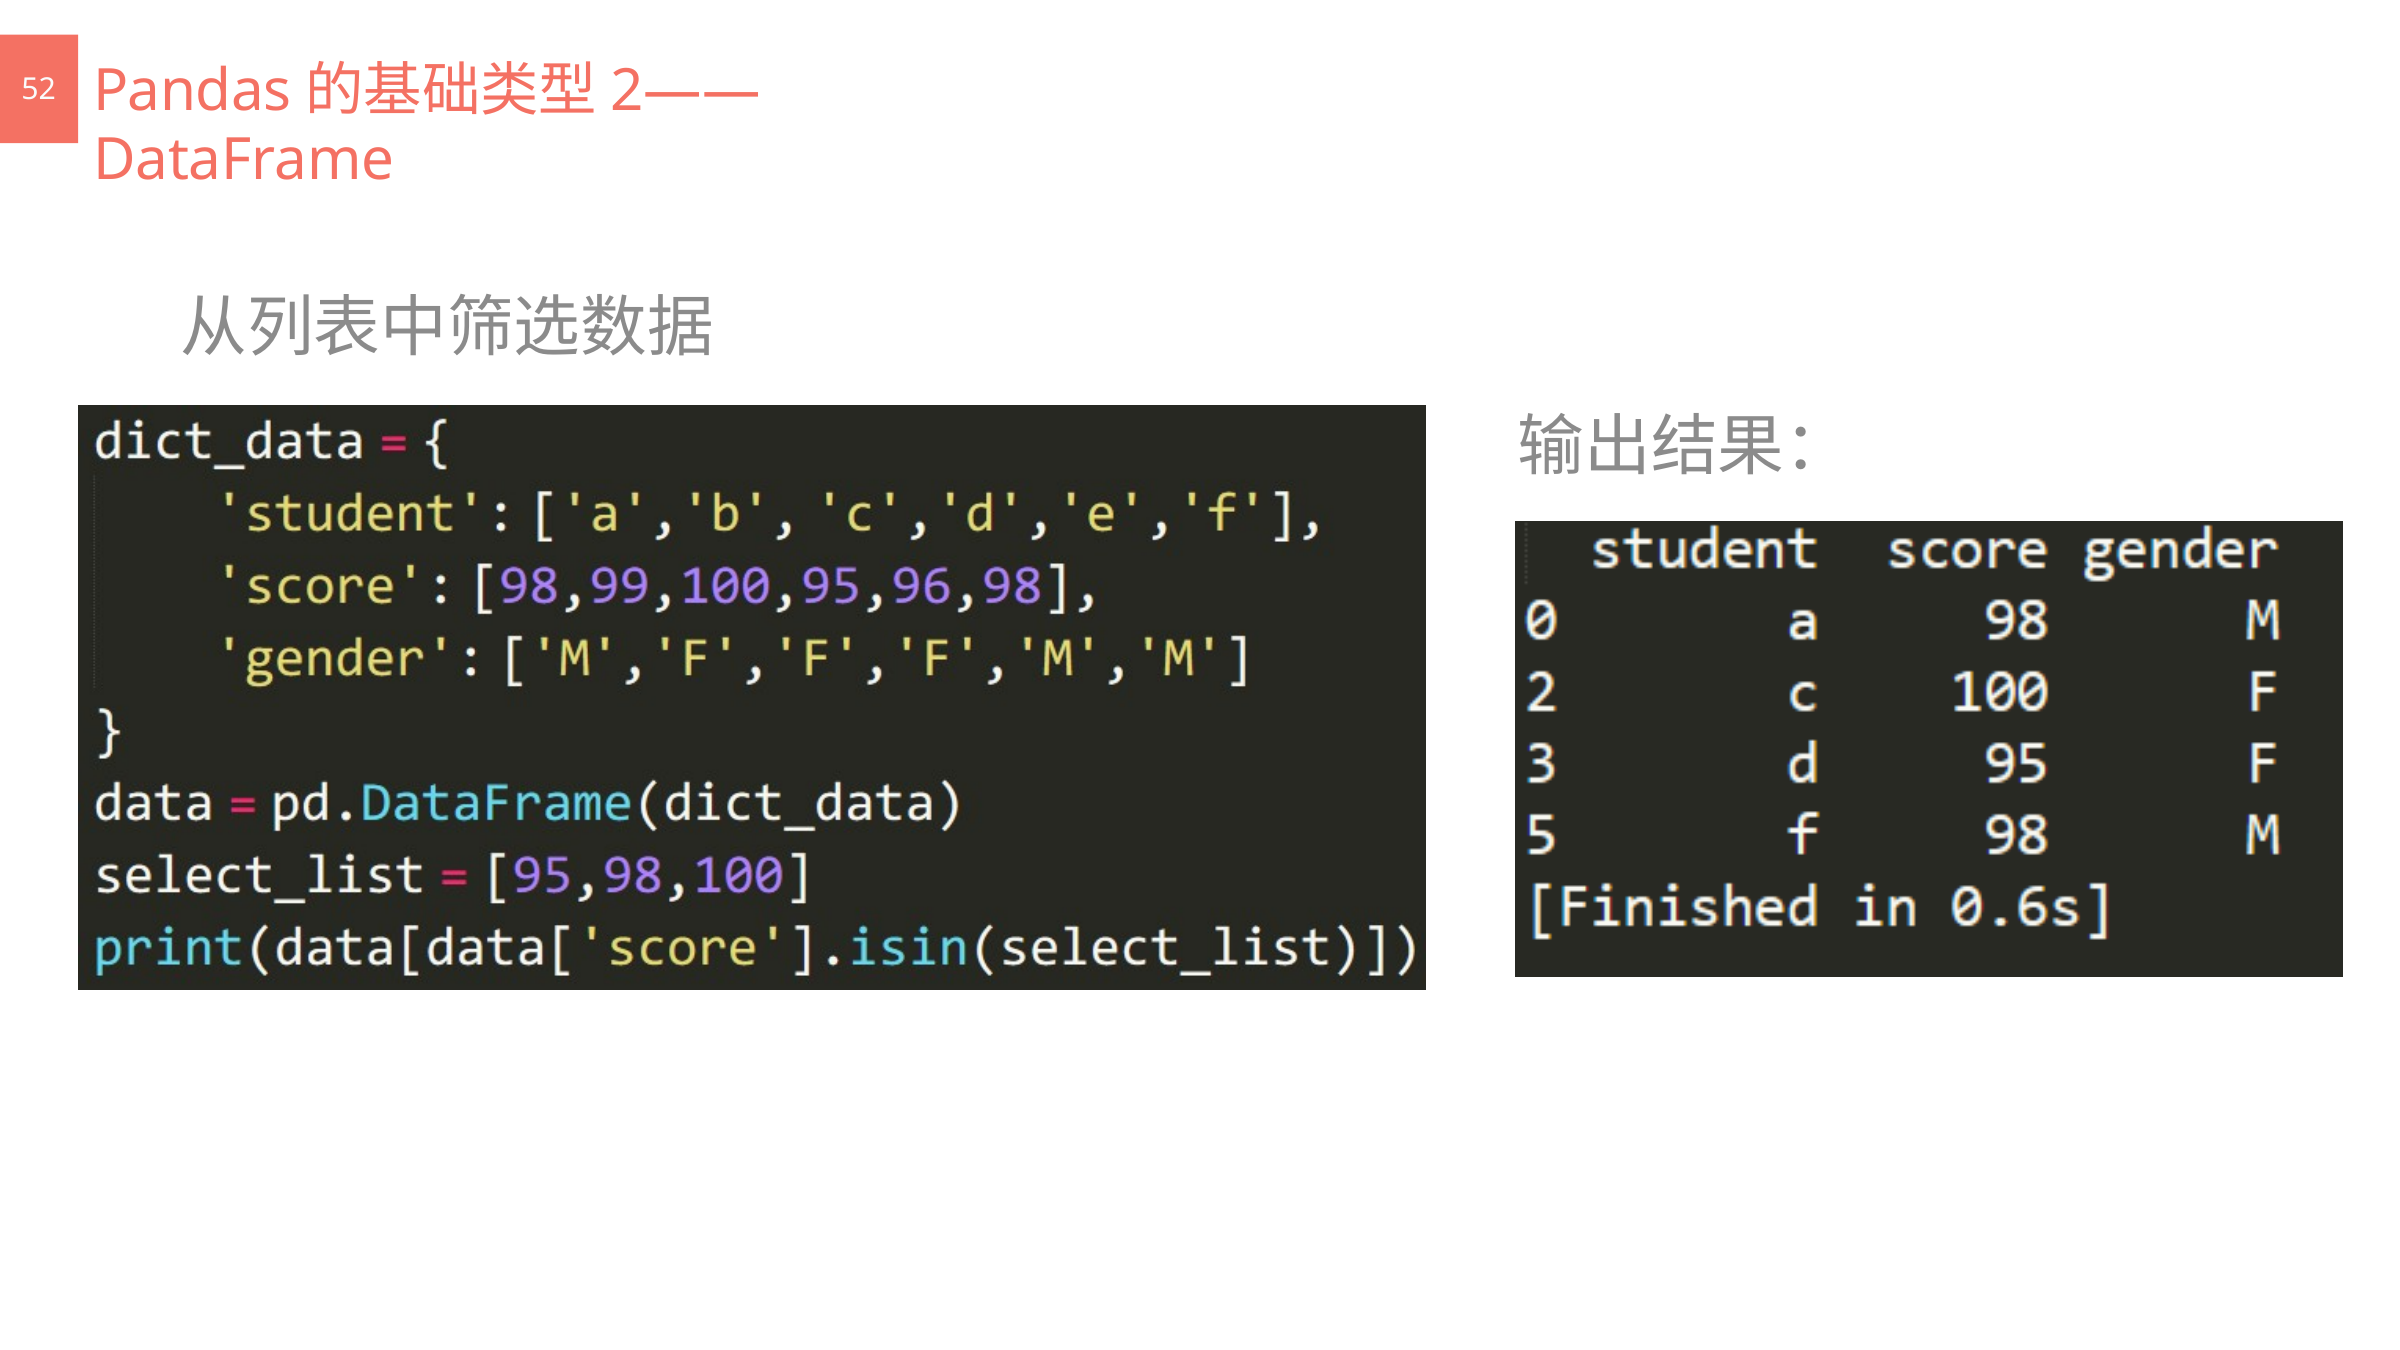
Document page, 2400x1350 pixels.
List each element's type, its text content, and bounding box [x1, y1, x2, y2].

picture [1515, 520, 2343, 978]
text_box 从列表中筛选数据 [178, 281, 716, 364]
text_box 52 [19, 67, 59, 106]
text_box 输出结果： [1515, 400, 2321, 483]
text_box [0, 34, 79, 144]
text_box [78, 405, 1426, 990]
text_box Pandas的基础类型2——DataFrame [91, 49, 1051, 192]
